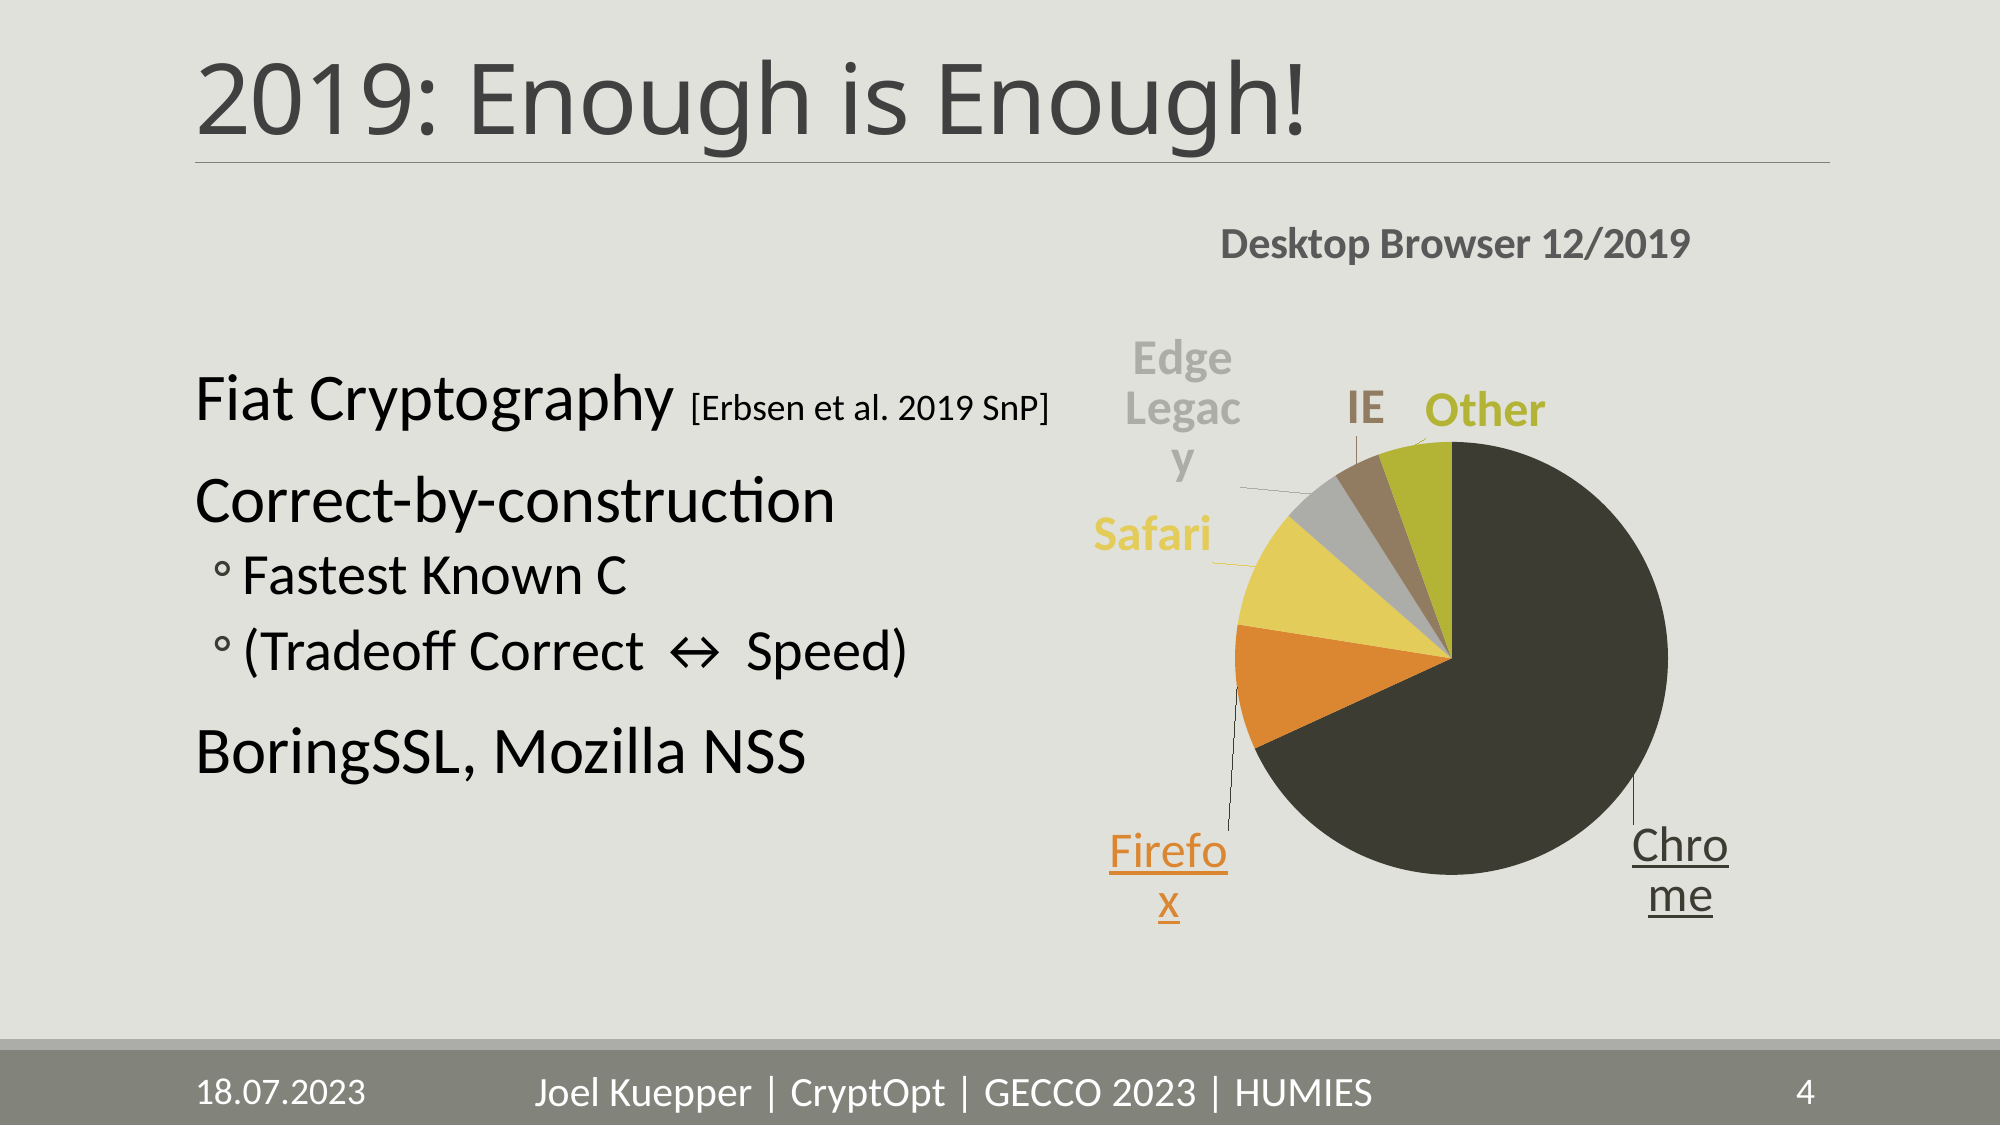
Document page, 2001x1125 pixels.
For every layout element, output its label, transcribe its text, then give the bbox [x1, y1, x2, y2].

footer Joel Kuepper | CryptOpt | GECCO 2023 | HUMIES [519, 1059, 1491, 1120]
chart [1071, 188, 1831, 964]
title 2019: Enough is Enough! [180, 47, 1830, 163]
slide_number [180, 1059, 422, 1120]
slide_number 4 [1734, 1059, 1830, 1120]
list Fiat Cryptography [Erbsen et al. 2019 SnP] Correct-by-construction Fastest Known C (Tradeoff Correct ↔ Speed) BoringSSL, Mozilla NSS [180, 189, 1069, 963]
